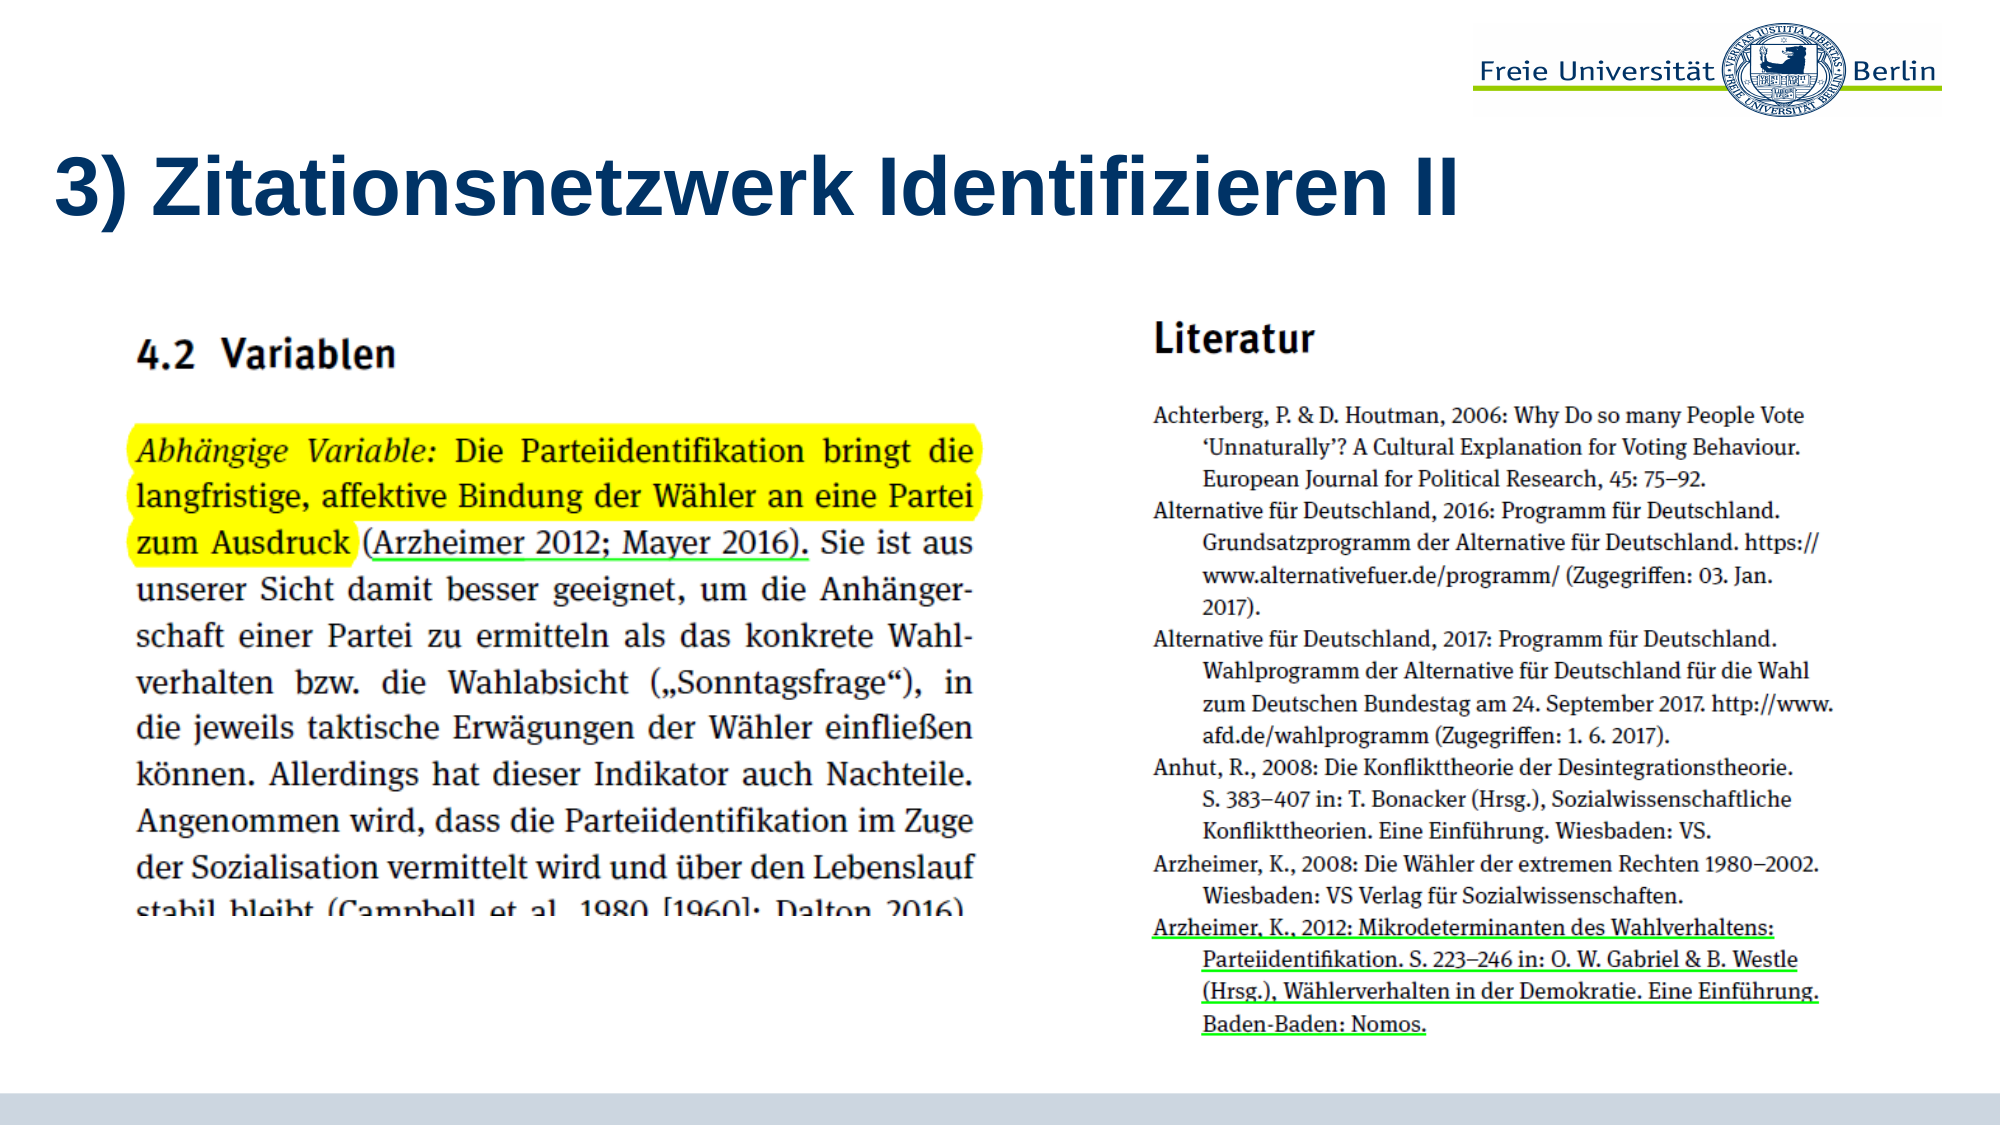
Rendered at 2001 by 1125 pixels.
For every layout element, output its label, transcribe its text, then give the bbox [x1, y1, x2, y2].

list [1120, 296, 1842, 1037]
picture [1473, 23, 1942, 117]
title 3) Zitationsnetzwerk Identifizieren II [54, 154, 1946, 226]
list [71, 296, 1001, 917]
